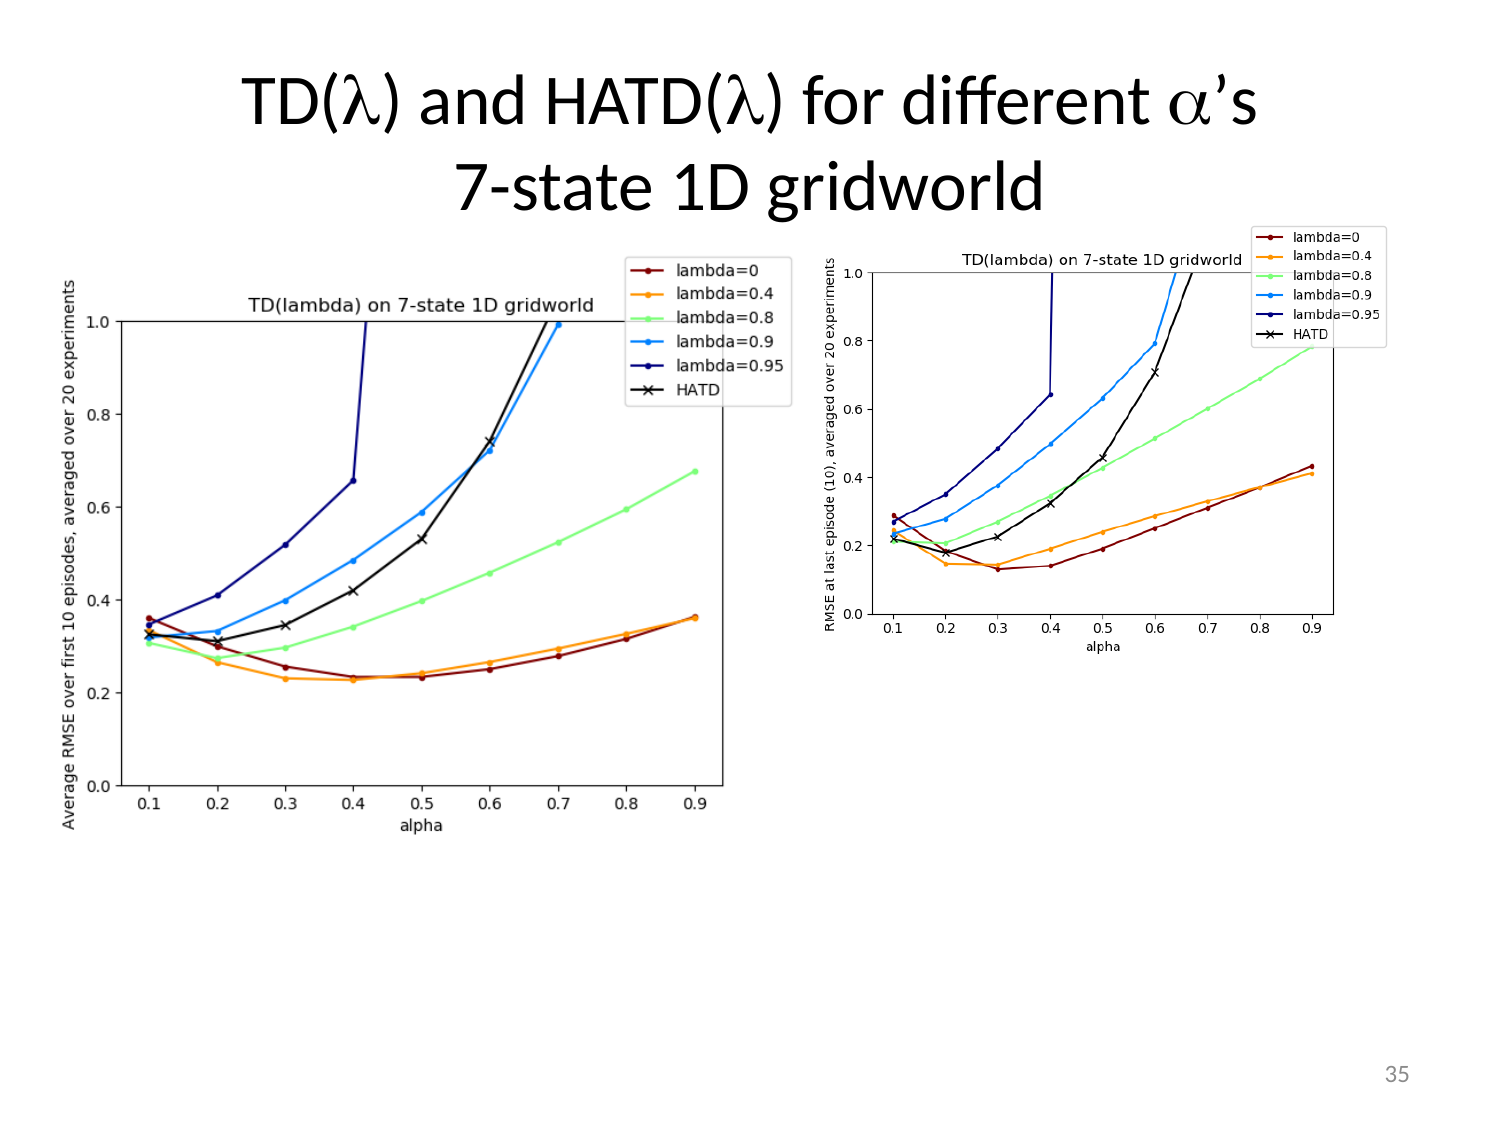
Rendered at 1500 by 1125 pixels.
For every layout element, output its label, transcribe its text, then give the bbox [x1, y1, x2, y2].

picture [800, 219, 1392, 660]
title TD() and HATD() for different ’s 7-state 1D gridworld [75, 45, 1425, 233]
picture [27, 251, 798, 847]
slide_number 35 [1074, 1042, 1425, 1103]
